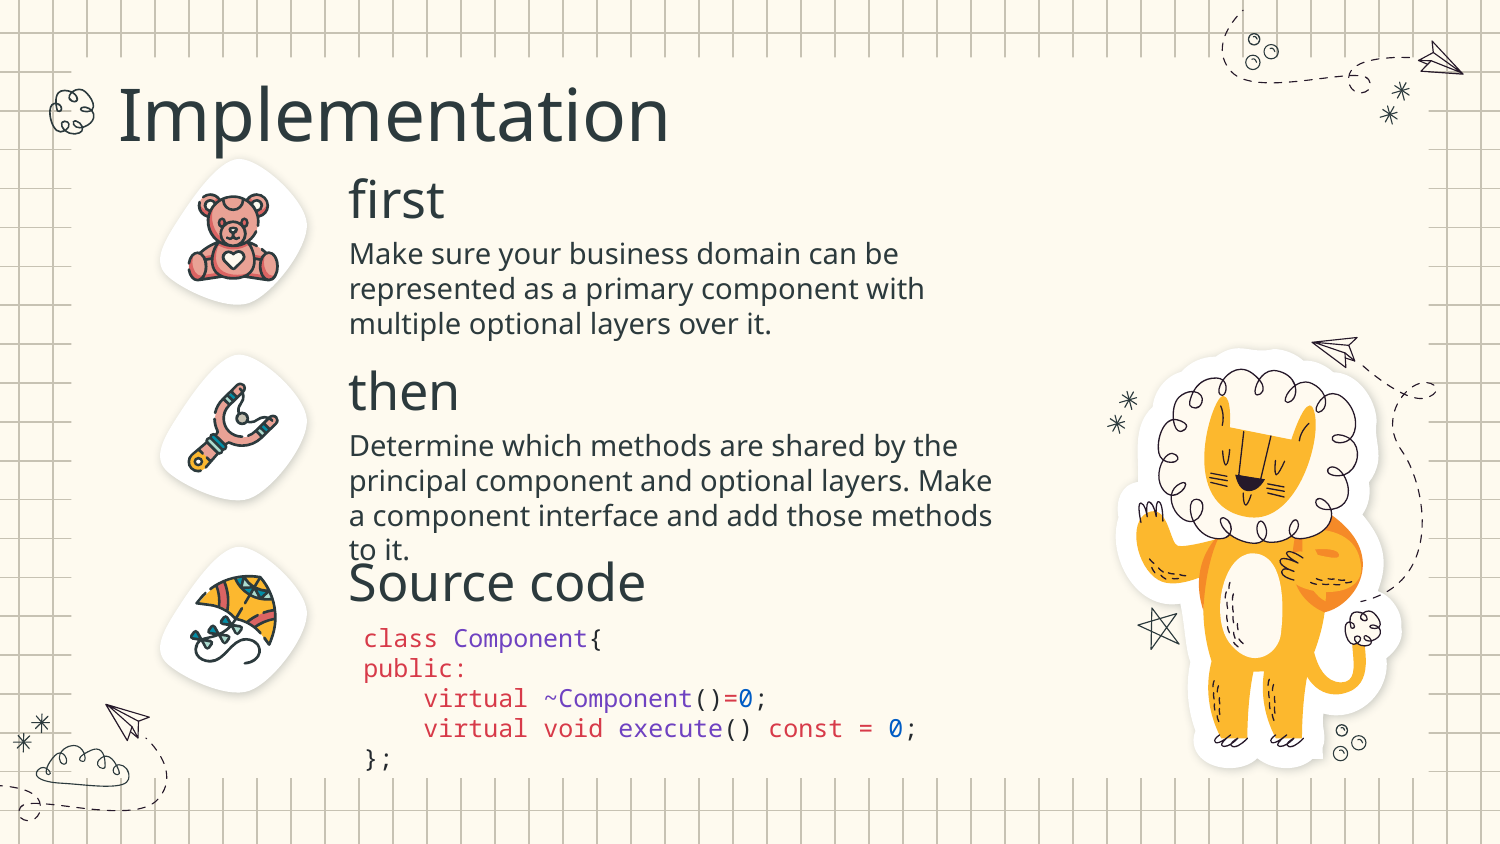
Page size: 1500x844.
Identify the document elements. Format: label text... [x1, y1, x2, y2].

text_box [202, 546, 307, 663]
text_box [160, 213, 269, 305]
title Implementation [118, 68, 1382, 144]
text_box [187, 382, 280, 473]
text_box [160, 409, 272, 501]
text_box class Component{ public: virtual ~Component()=0; virtual void execute() const = 0; }; [348, 615, 1031, 780]
subtitle Make sure your business domain can be represented as a primary component with multiple optional layers over it. [348, 235, 1031, 311]
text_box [187, 192, 280, 282]
text_box [160, 598, 273, 693]
title first [348, 160, 823, 235]
text_box [203, 354, 307, 470]
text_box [1106, 336, 1437, 769]
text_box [189, 574, 278, 665]
title then [348, 351, 823, 426]
subtitle Determine which methods are shared by the principal component and optional layers. Make a component interface and add those methods to it. [348, 426, 1031, 502]
title Source code [348, 543, 823, 615]
text_box [198, 158, 307, 274]
